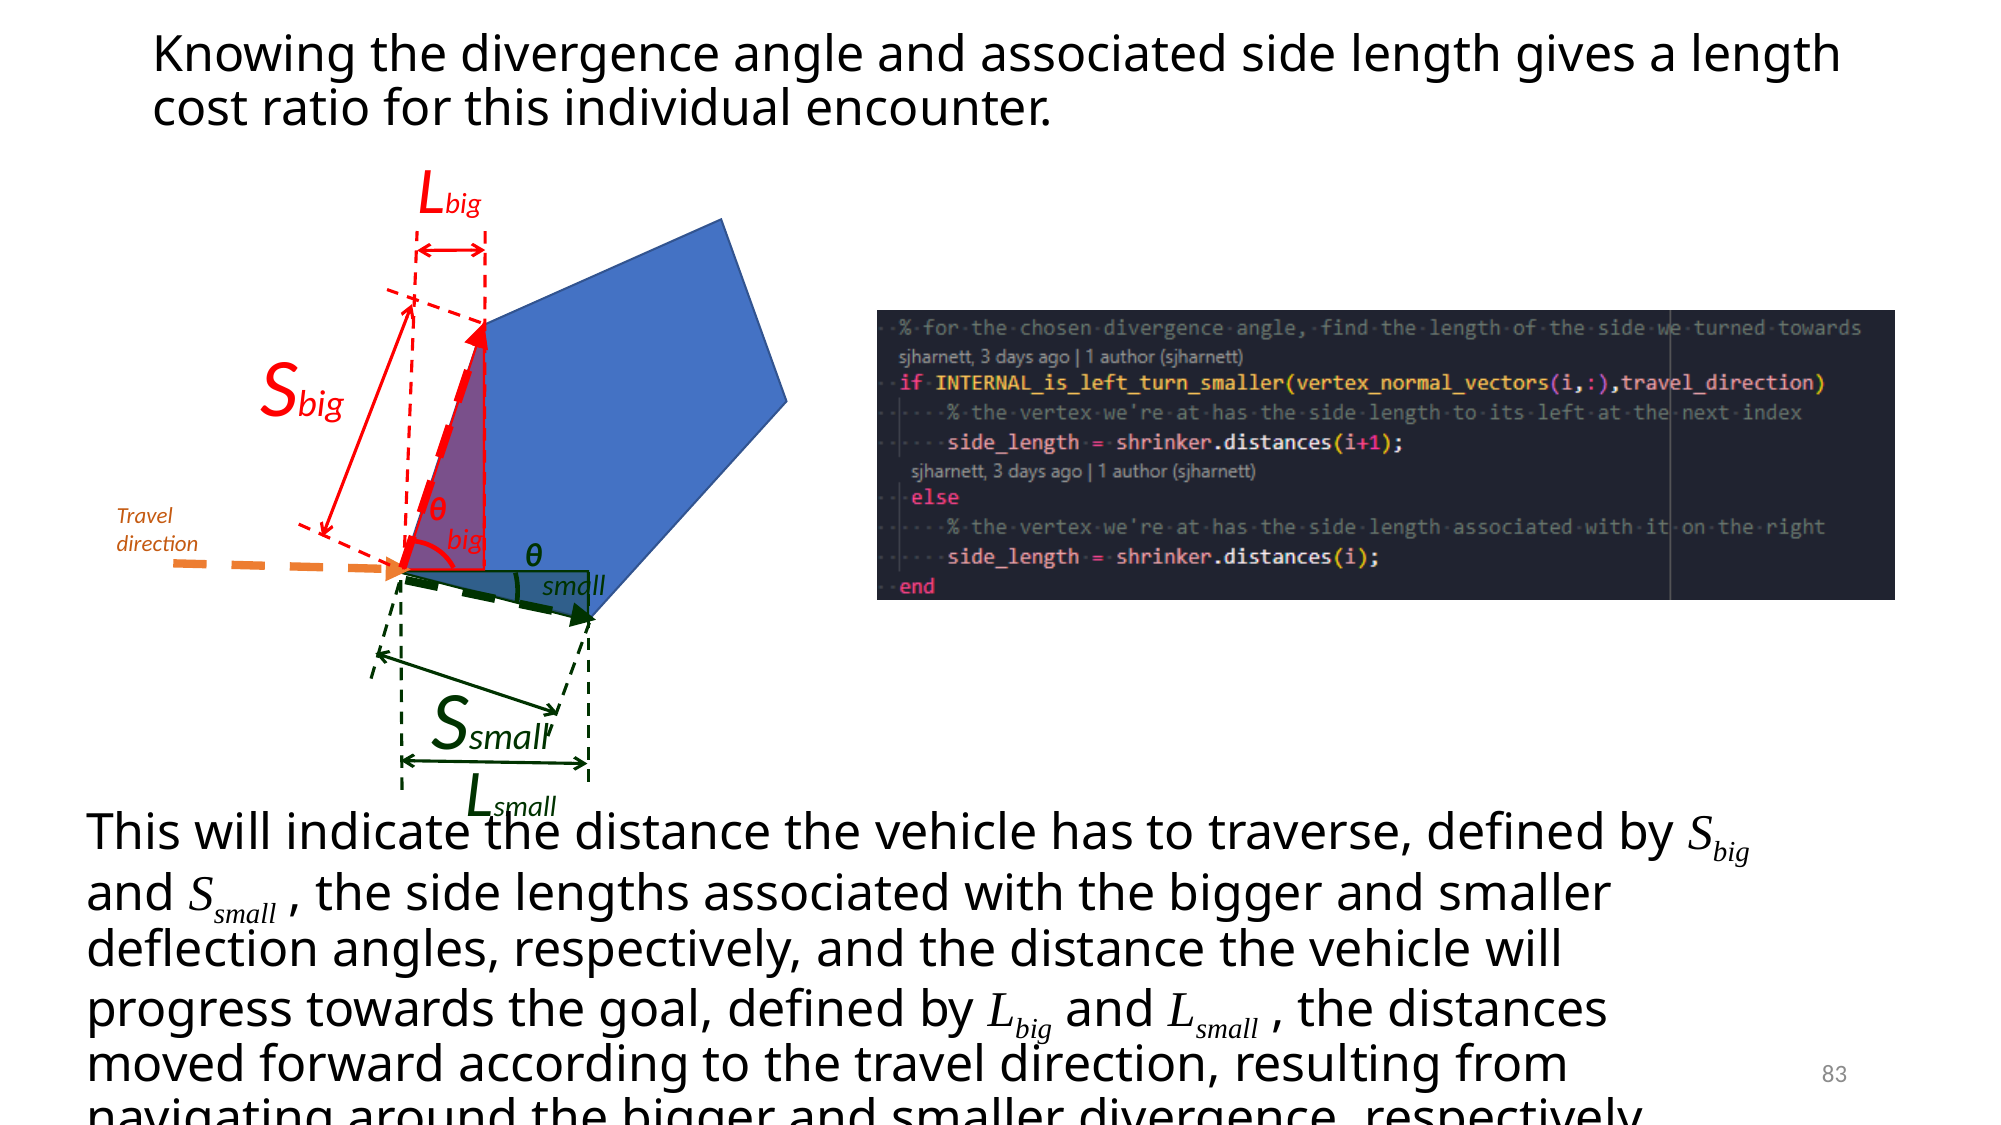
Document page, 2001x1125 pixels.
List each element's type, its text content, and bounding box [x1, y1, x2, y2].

text_box This will indicate the distance the vehicle has to traverse, defined by Sbig and Ssmall , the side lengths associated with the bigger and smaller deflection angles, respectively, and the distance the vehicle will progress towards the goal, defined by Lbig and Lsmall , the distances moved forward according to the travel direction, resulting from navigating around the bigger and smaller divergence, respectively. [70, 864, 1796, 1082]
picture [877, 310, 1895, 600]
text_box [101, 139, 724, 839]
slide_number 83 [1412, 1042, 1863, 1103]
title Knowing the divergence angle and associated side length gives a length cost ratio for this individual encounter. [137, 0, 1863, 192]
